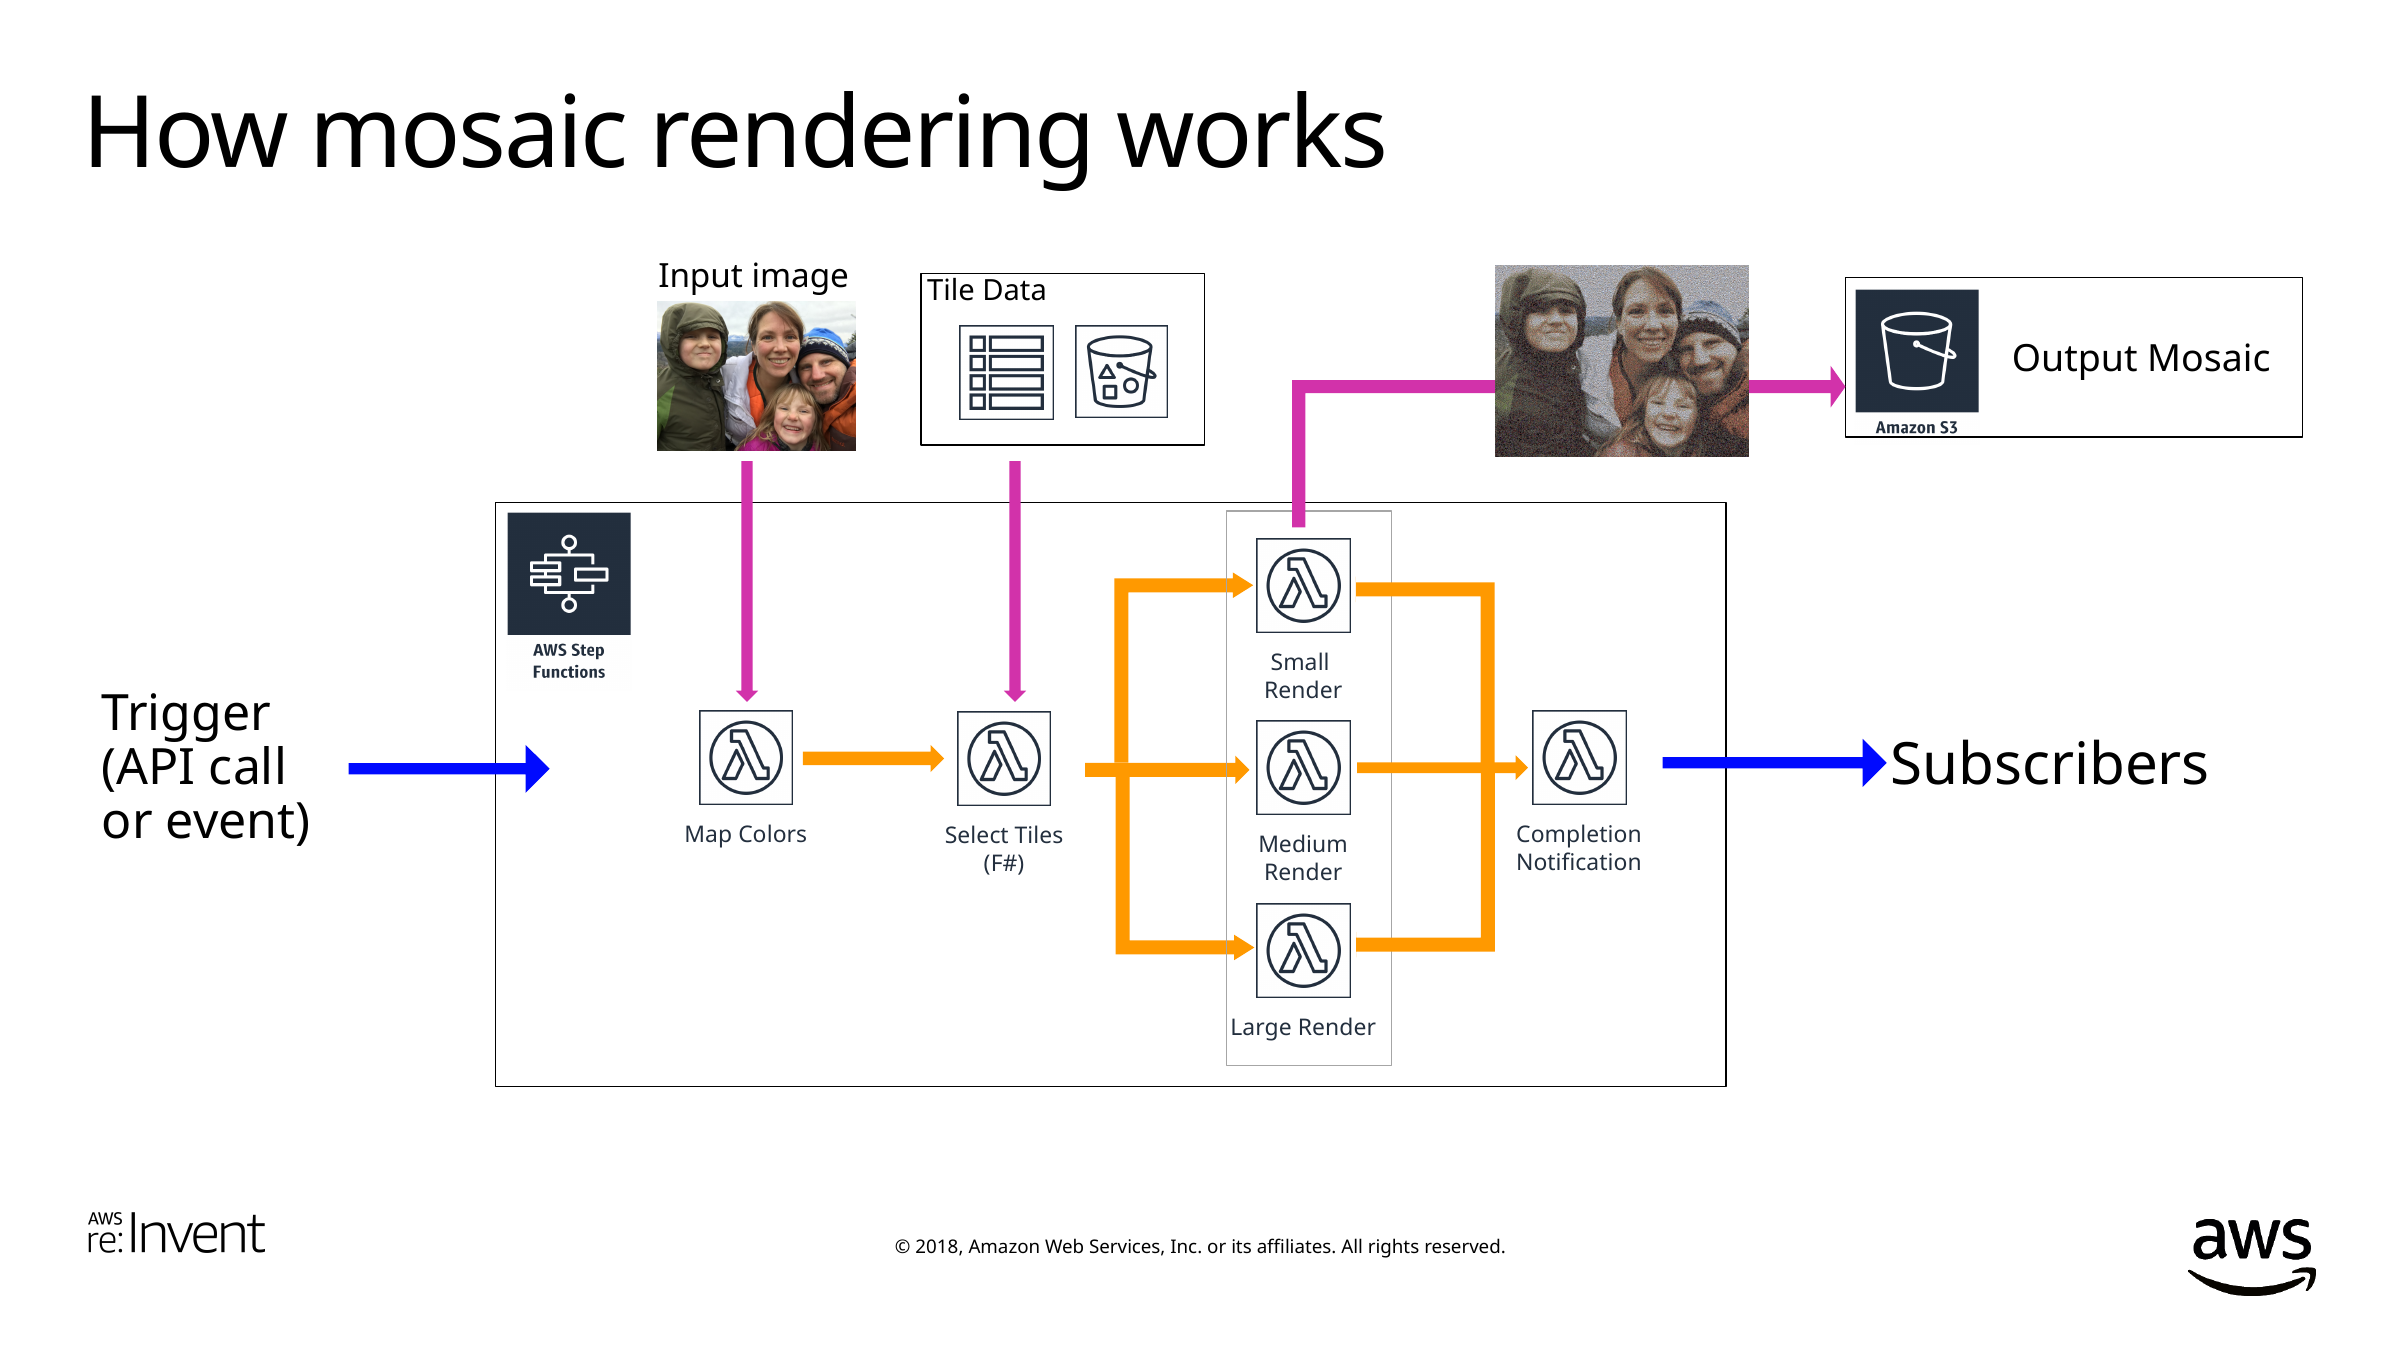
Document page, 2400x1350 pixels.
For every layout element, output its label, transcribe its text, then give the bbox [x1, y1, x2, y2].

picture [2188, 1219, 2316, 1296]
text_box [495, 502, 1727, 1087]
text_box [631, 241, 877, 856]
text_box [1355, 576, 2234, 958]
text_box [1084, 510, 1392, 1066]
picture [88, 1212, 265, 1253]
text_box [802, 259, 1205, 885]
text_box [71, 663, 550, 876]
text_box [1291, 265, 2303, 528]
title How mosaic rendering works [52, 56, 2348, 201]
